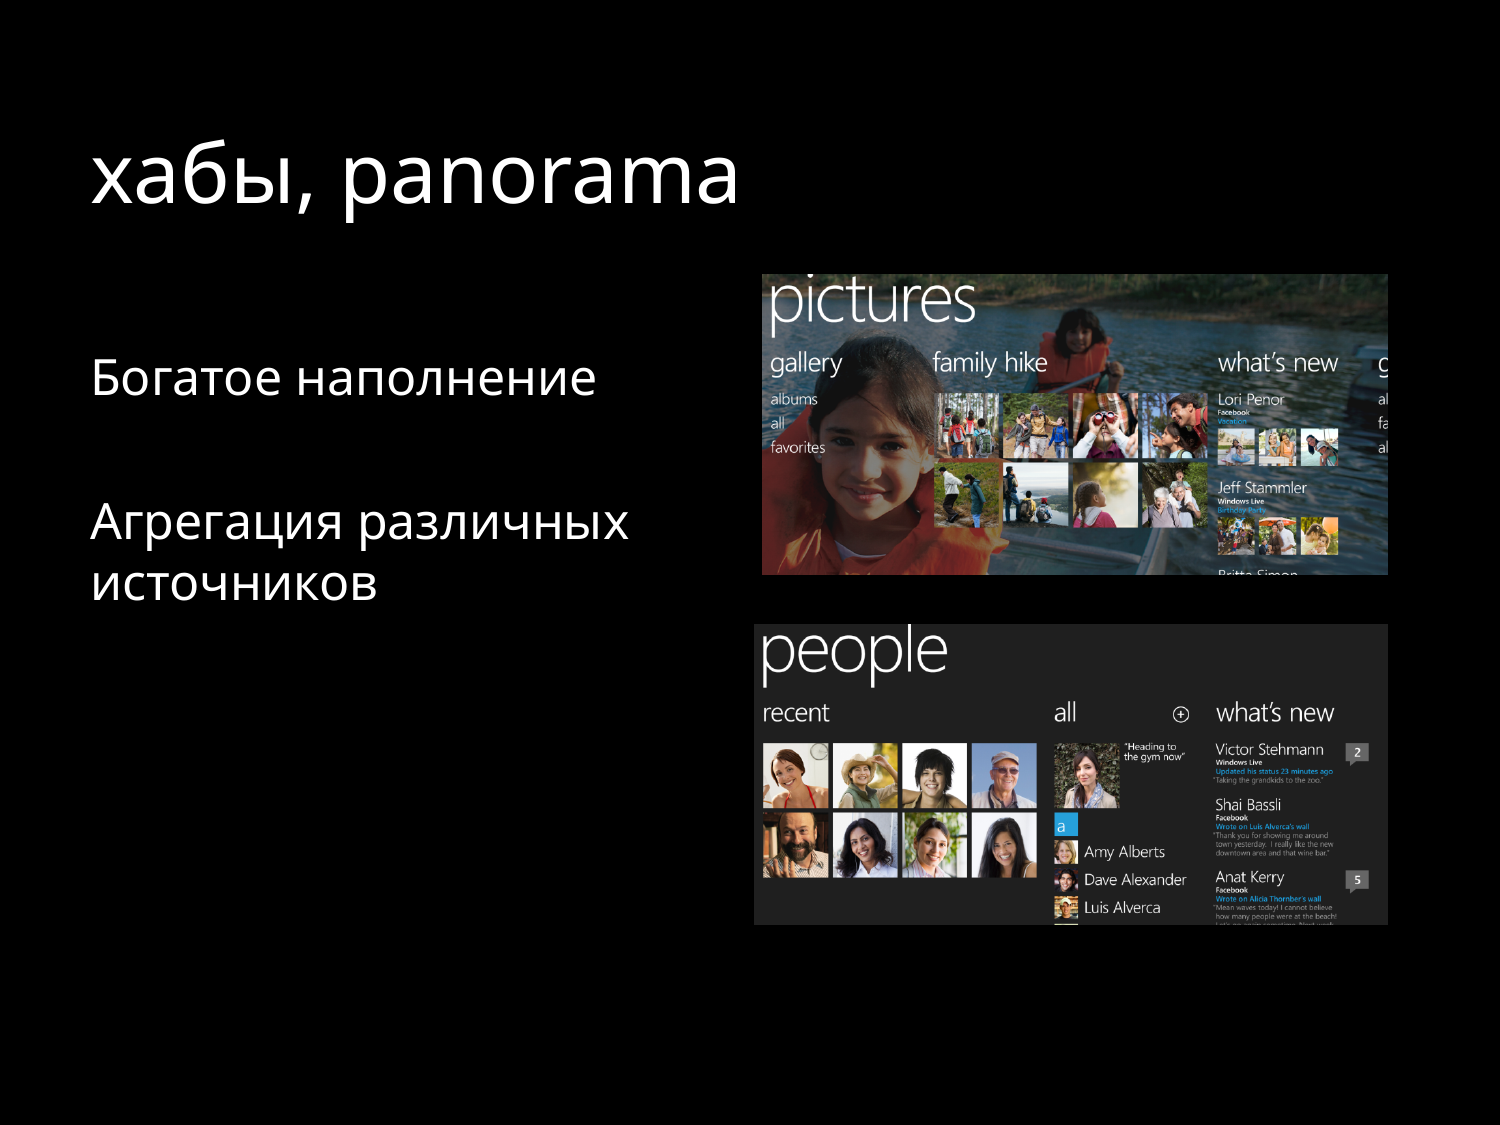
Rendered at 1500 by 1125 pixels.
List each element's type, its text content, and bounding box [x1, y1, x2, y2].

picture [762, 274, 1388, 576]
text_box Богатое наполнение Агрегация различных источников [74, 337, 1426, 938]
title хабы, panorama [75, 112, 1350, 337]
picture [753, 624, 1388, 926]
